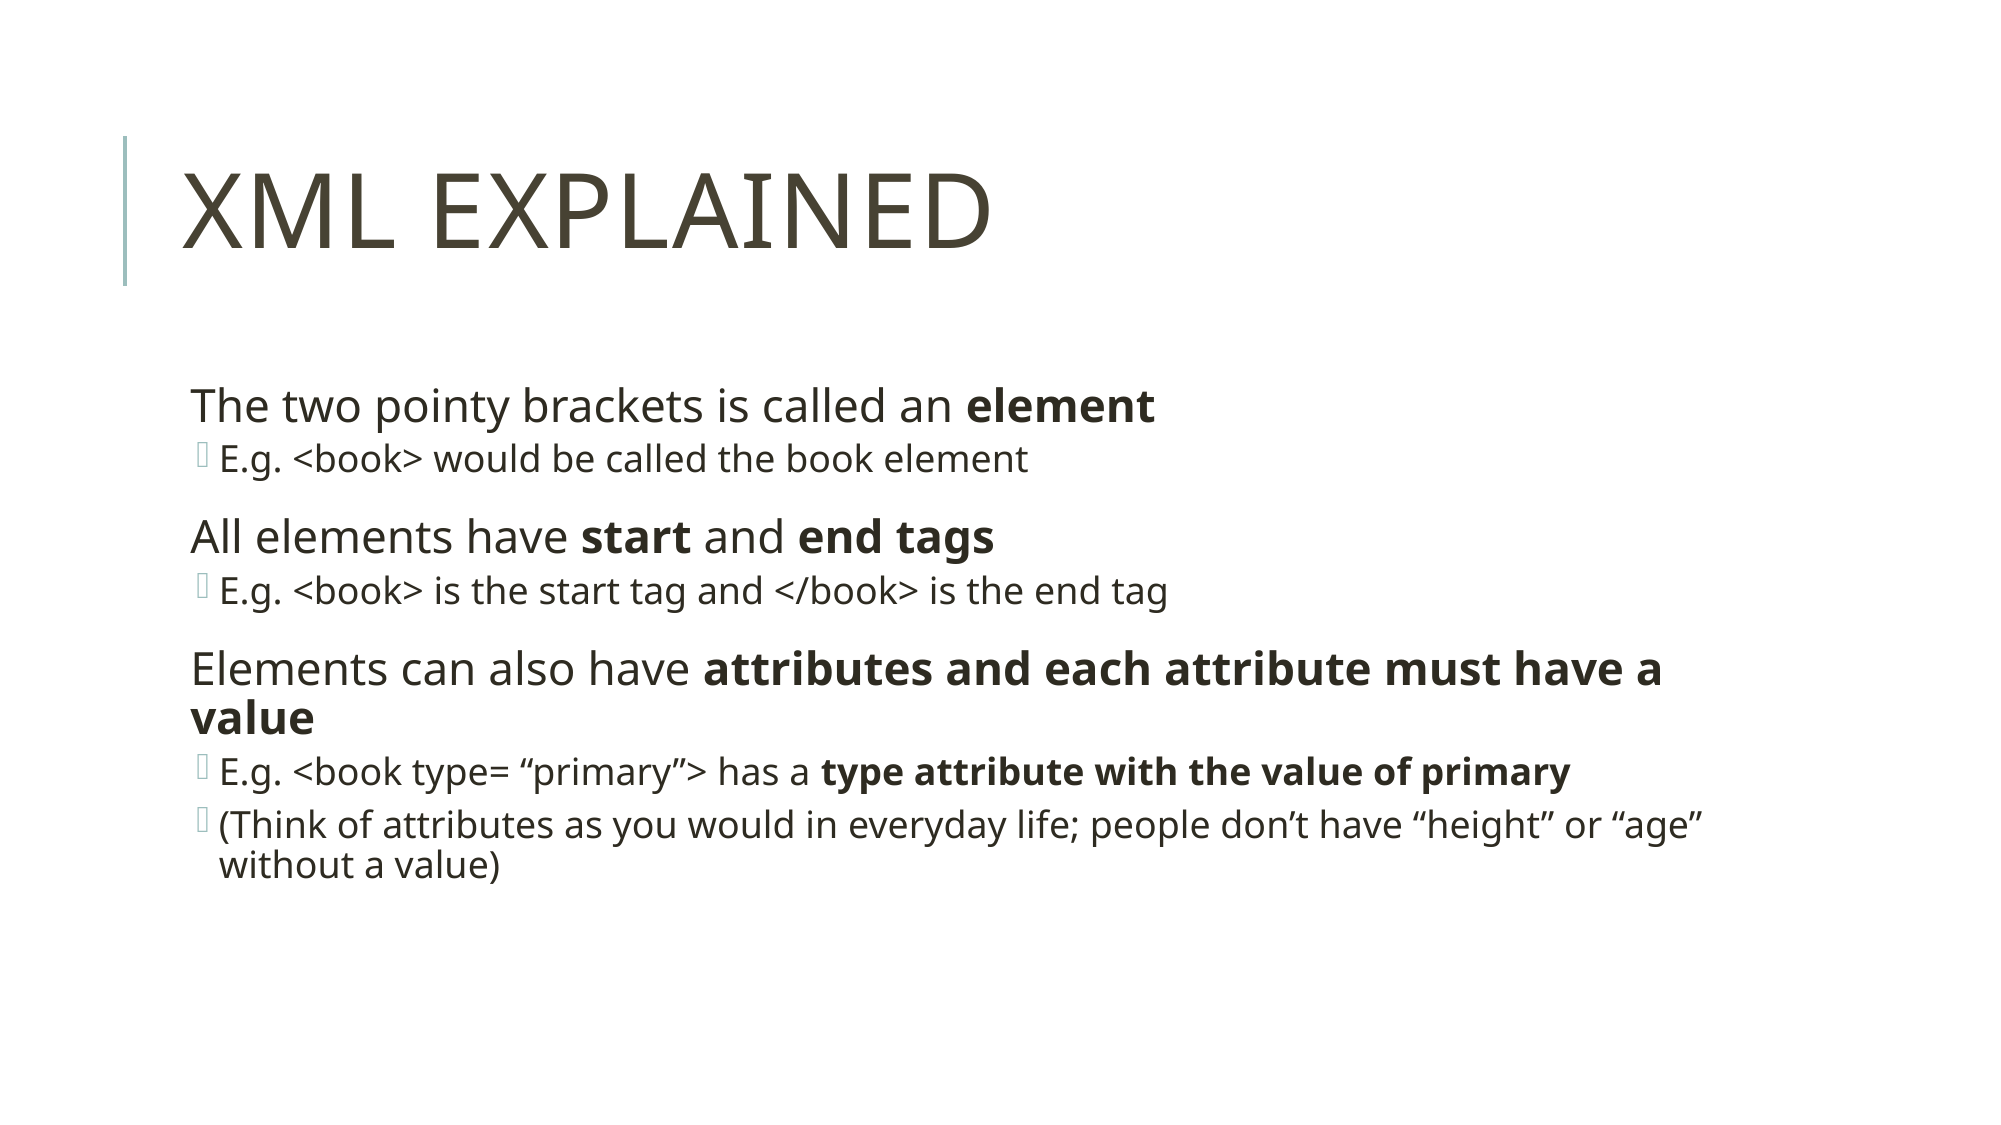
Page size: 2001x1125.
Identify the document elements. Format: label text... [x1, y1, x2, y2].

list The two pointy brackets is called an element E.g. <book> would be called the book element All elements have start and end tags E.g. <book> is the start tag and </book> is the end tag Elements can also have attributes and each attribute must have a value E.g. <book type= “primary”> has a type attribute with the value of primary (Think of attributes as you would in everyday life; people don’t have “height” or “age” without a value) [168, 375, 1763, 1035]
title XML Explained [168, 96, 1763, 342]
